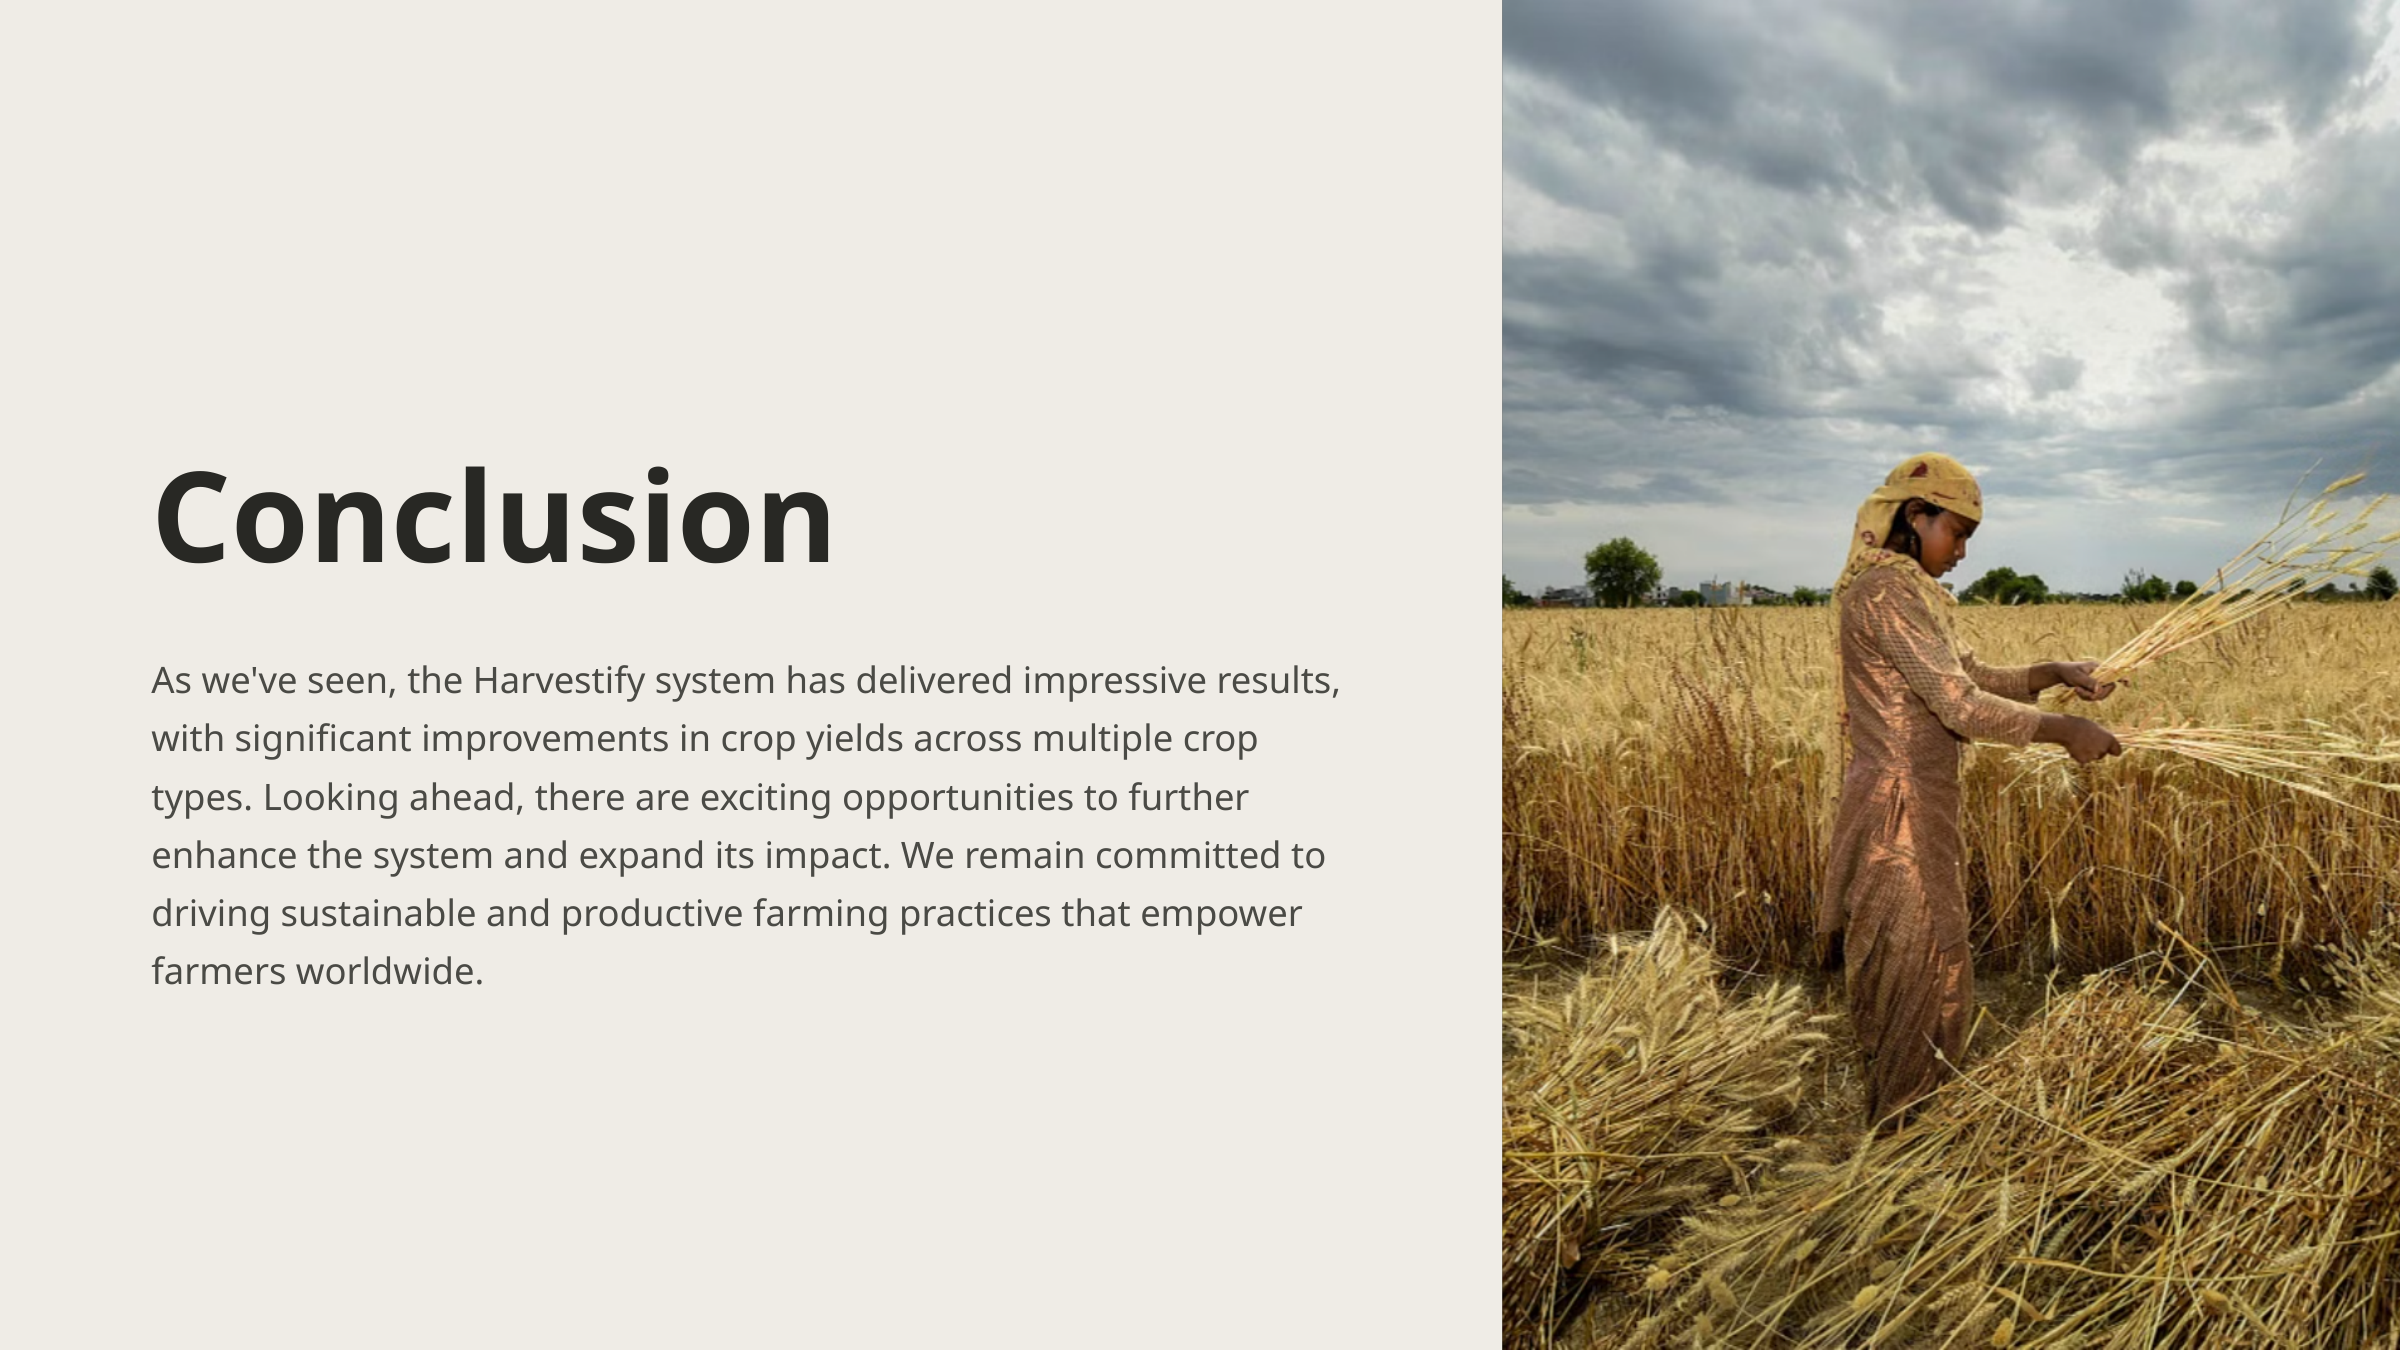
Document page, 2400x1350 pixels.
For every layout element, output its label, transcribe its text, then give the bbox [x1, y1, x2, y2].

text_box As we've seen, the Harvestify system has delivered impressive results, with significant improvements in crop yields across multiple crop types. Looking ahead, there are exciting opportunities to further enhance the system and expand its impact. We remain committed to driving sustainable and productive farming practices that empower farmers worldwide. [136, 635, 1364, 927]
text_box Conclusion [136, 423, 1364, 581]
picture [1501, 0, 2400, 1350]
text_box [0, 0, 1501, 1350]
